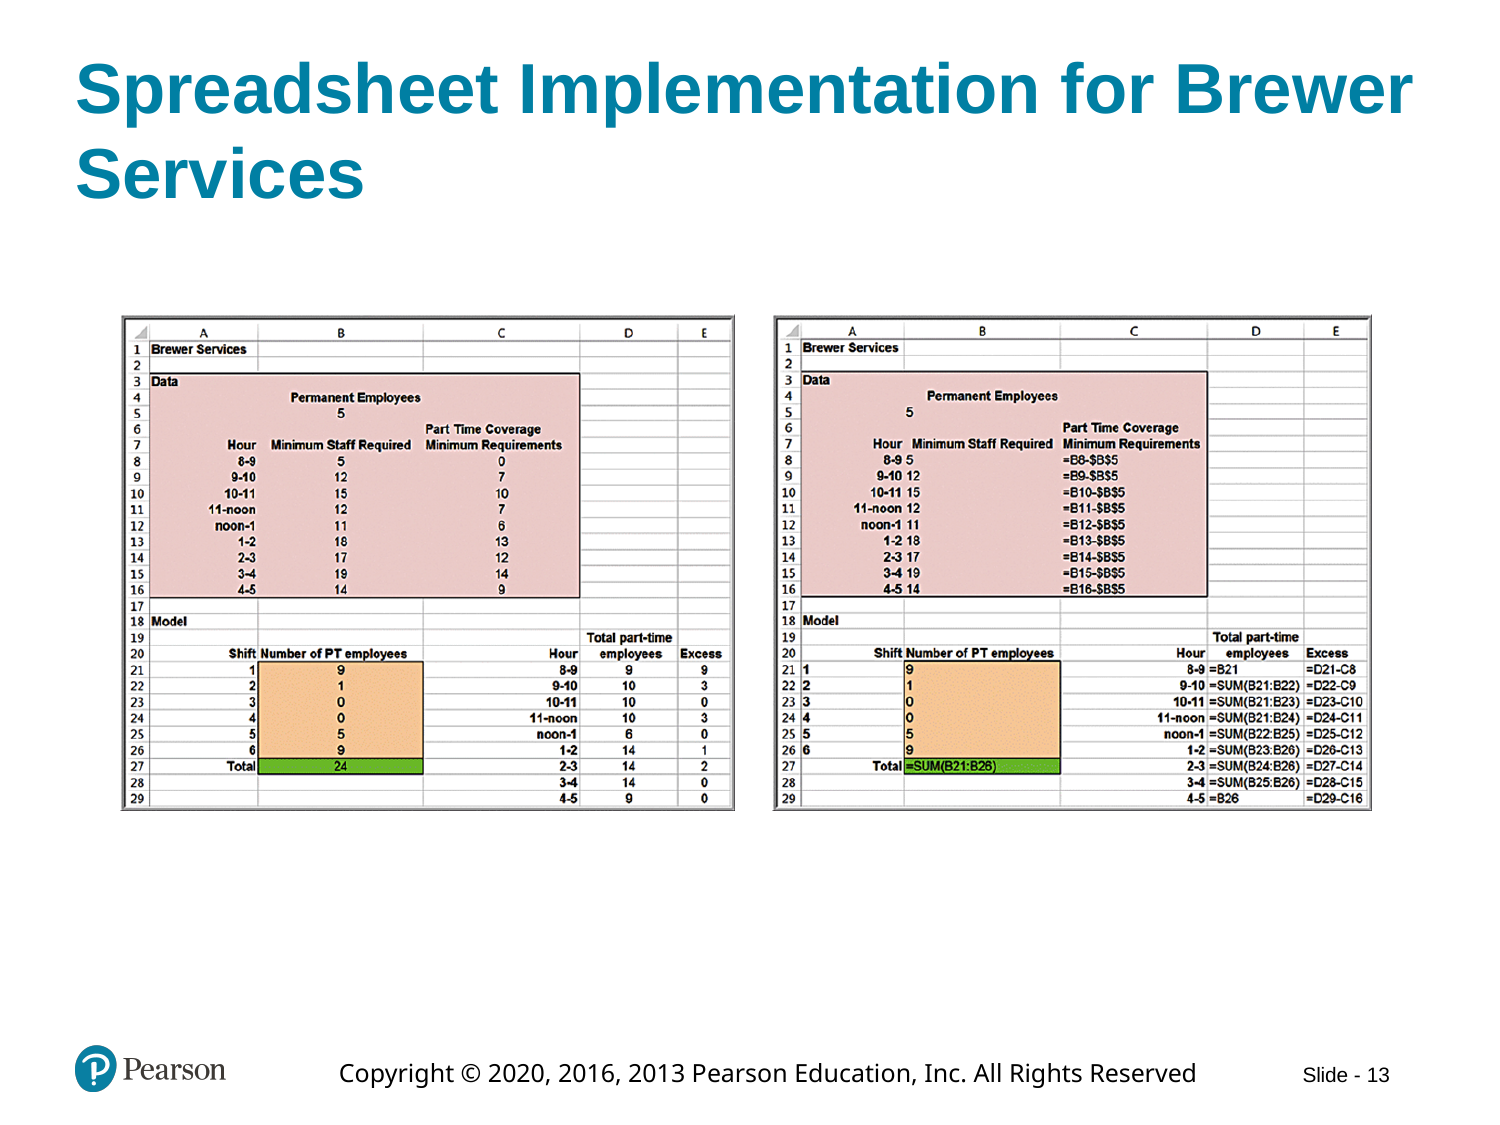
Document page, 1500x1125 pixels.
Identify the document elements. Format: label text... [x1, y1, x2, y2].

title Spreadsheet Implementation for Brewer Services [75, 37, 1425, 213]
picture [120, 314, 735, 811]
picture [772, 314, 1373, 811]
picture [75, 1045, 90, 1061]
picture [83, 1054, 109, 1079]
picture [101, 1045, 226, 1092]
picture [75, 1078, 86, 1092]
